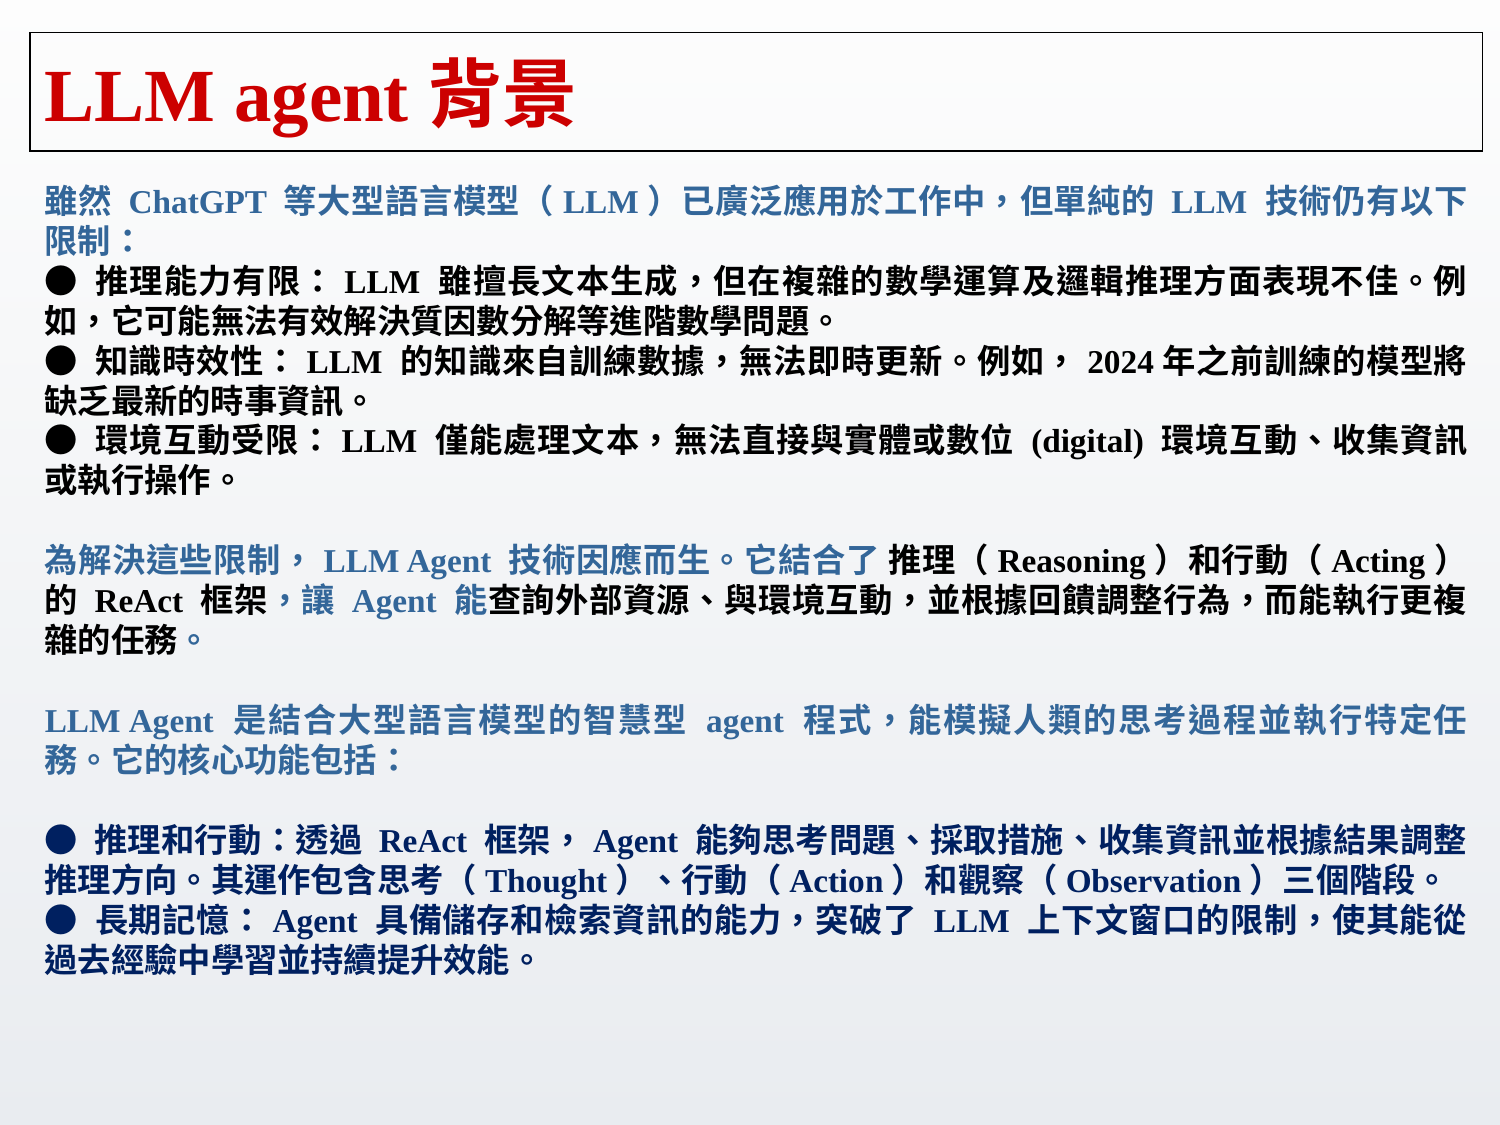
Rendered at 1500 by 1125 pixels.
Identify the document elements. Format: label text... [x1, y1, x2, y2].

title LLM agent背景 [29, 32, 1483, 152]
list 雖然 ChatGPT 等大型語言模型（LLM）已廣泛應用於工作中，但單純的 LLM 技術仍有以下限制： ● 推理能力有限：LLM 雖擅長文本生成，但在複雜的數學運算及邏輯推理方面表現不佳。例如，它可能無法有效解決質因數分解等進階數學問題。 ● 知識時效性：LLM 的知識來自訓練數據，無法即時更新。例如，2024年之前訓練的模型將缺乏最新的時事資訊。 ● 環境互動受限：LLM 僅能處理文本，無法直接與實體或數位 (digital) 環境互動、收集資訊或執行操作。 為解決這些限制，LLM Agent 技術因應而生。它結合了 推理（Reasoning）和行動（Acting）的 ReAct 框架，讓 Agent 能查詢外部資源、與環境互動，並根據回饋調整行為，而能執行更複雜的任務。 LLM Agent 是結合大型語言模型的智慧型 agent 程式，能模擬人類的思考過程並執行特定任務。它的核心功能包括： ● 推理和行動：透過 ReAct 框架，Agent 能夠思考問題、採取措施、收集資訊並根據結果調整推理方向。其運作包含思考（Thought）、行動（Action）和觀察（Observation）三個階段。 ● 長期記憶：Agent 具備儲存和檢索資訊的能力，突破了 LLM 上下文窗口的限制，使其能從過去經驗中學習並持續提升效能。 [29, 172, 1483, 1059]
